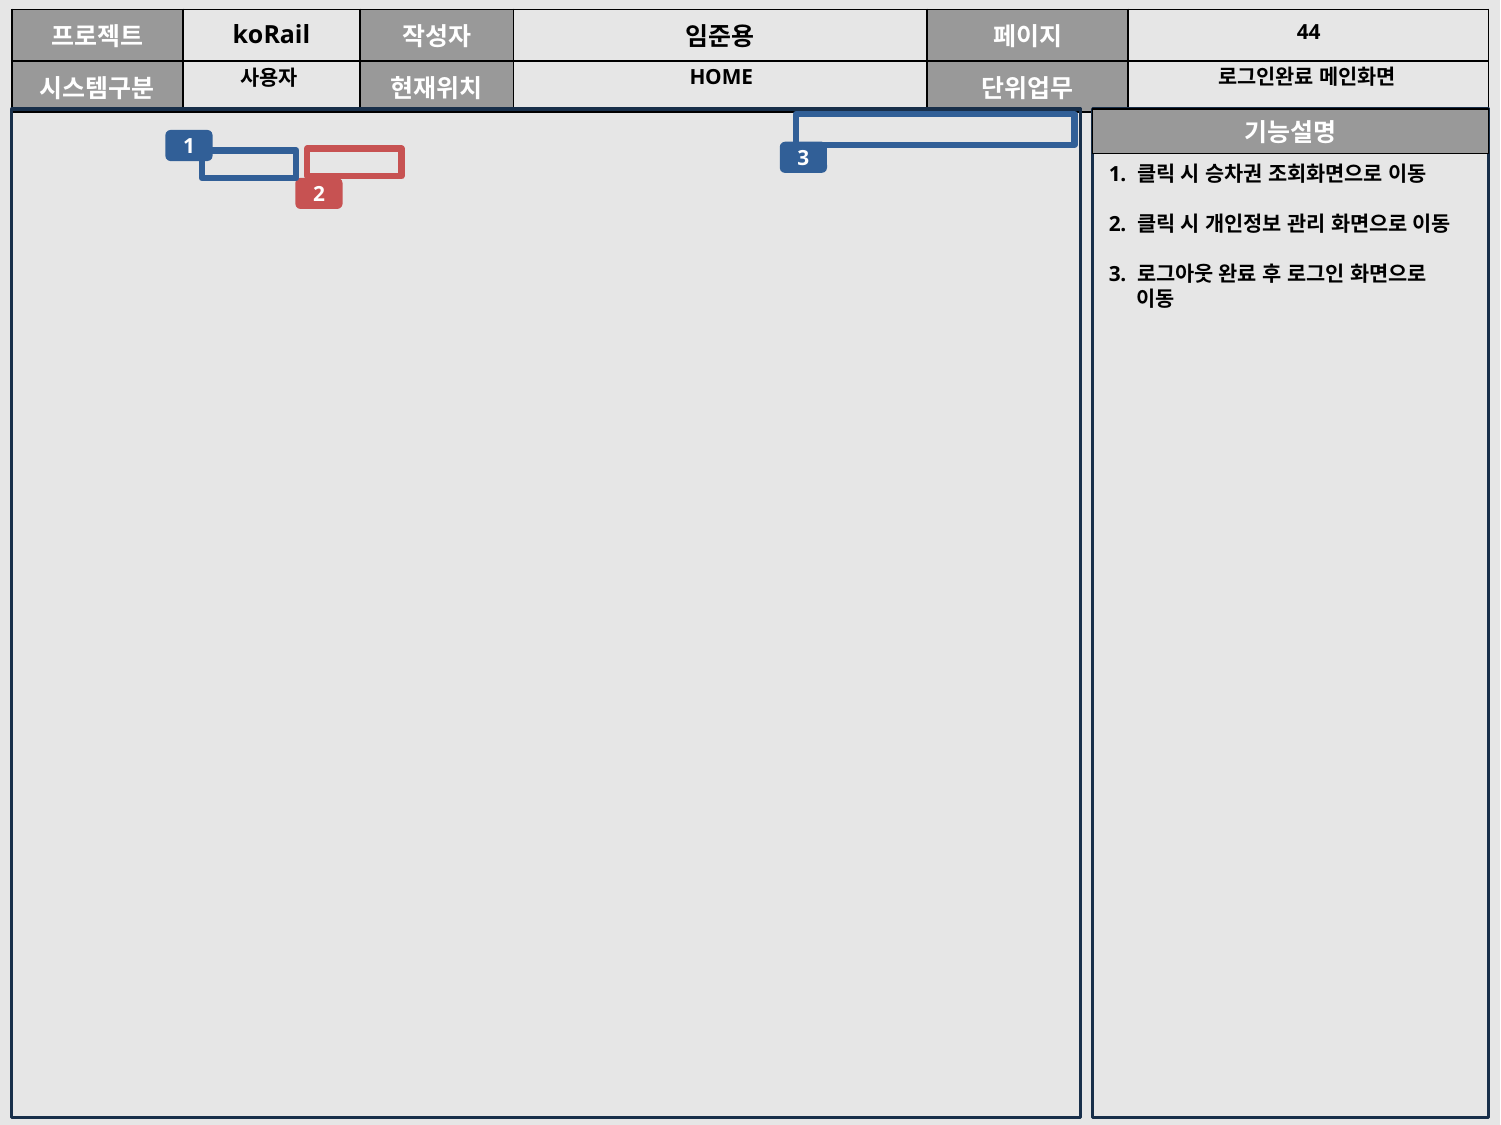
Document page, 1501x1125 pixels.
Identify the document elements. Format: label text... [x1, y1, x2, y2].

text_box 로그인완료 메인화면 [1127, 56, 1487, 96]
text_box 사용자 [182, 57, 355, 97]
text_box HOME [515, 56, 928, 96]
text_box 1. 클릭 시 승차권 조회화면으로 이동 2. 클릭 시 개인정보 관리 화면으로 이동 3. 로그아웃 완료 후 로그인 화면으로 이동 [1094, 153, 1487, 319]
picture [16, 110, 1082, 1116]
text_box 44 [1128, 11, 1489, 52]
